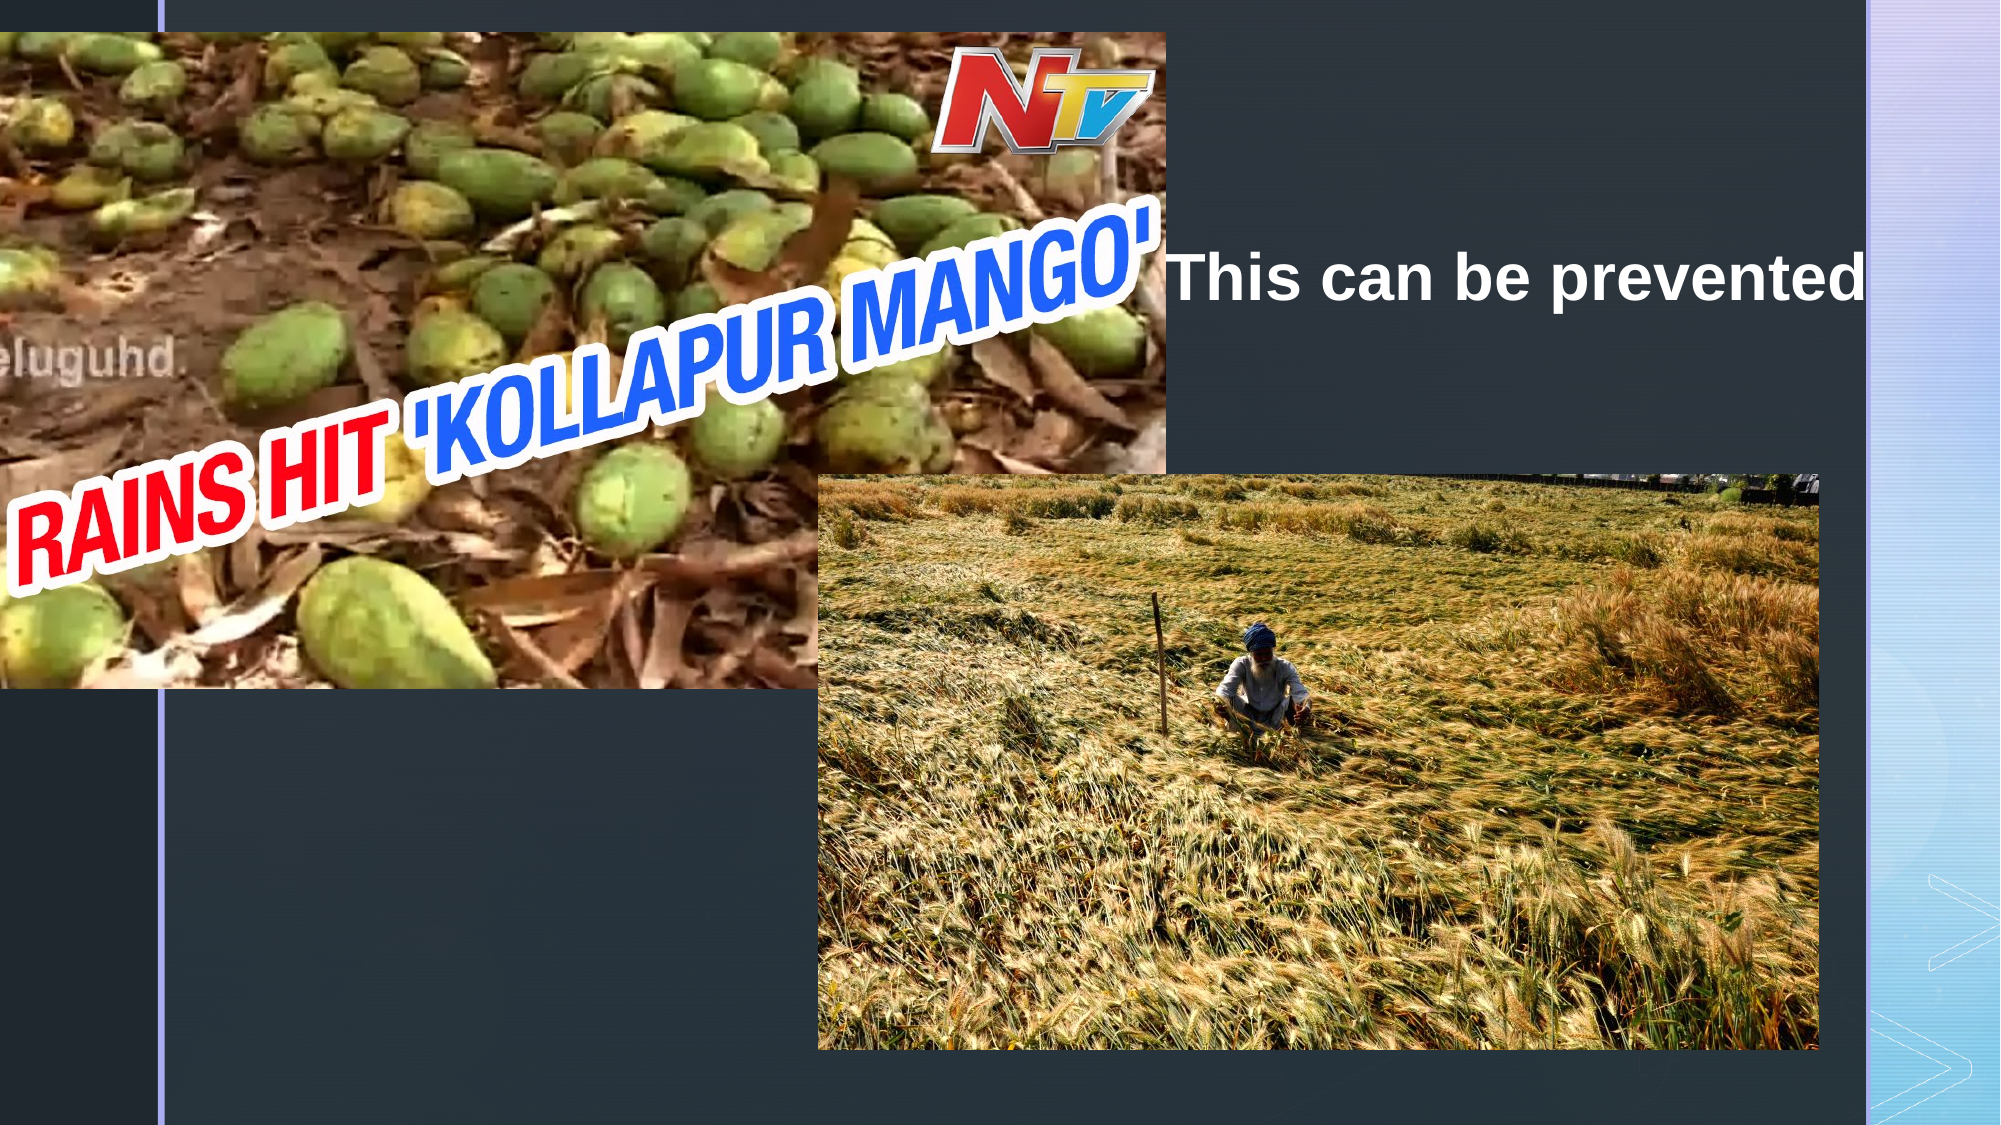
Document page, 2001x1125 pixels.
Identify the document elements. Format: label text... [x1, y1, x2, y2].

picture [818, 474, 1819, 1050]
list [0, 32, 1166, 689]
picture [1871, 0, 2001, 1125]
title This can be prevented [1166, 235, 1884, 419]
